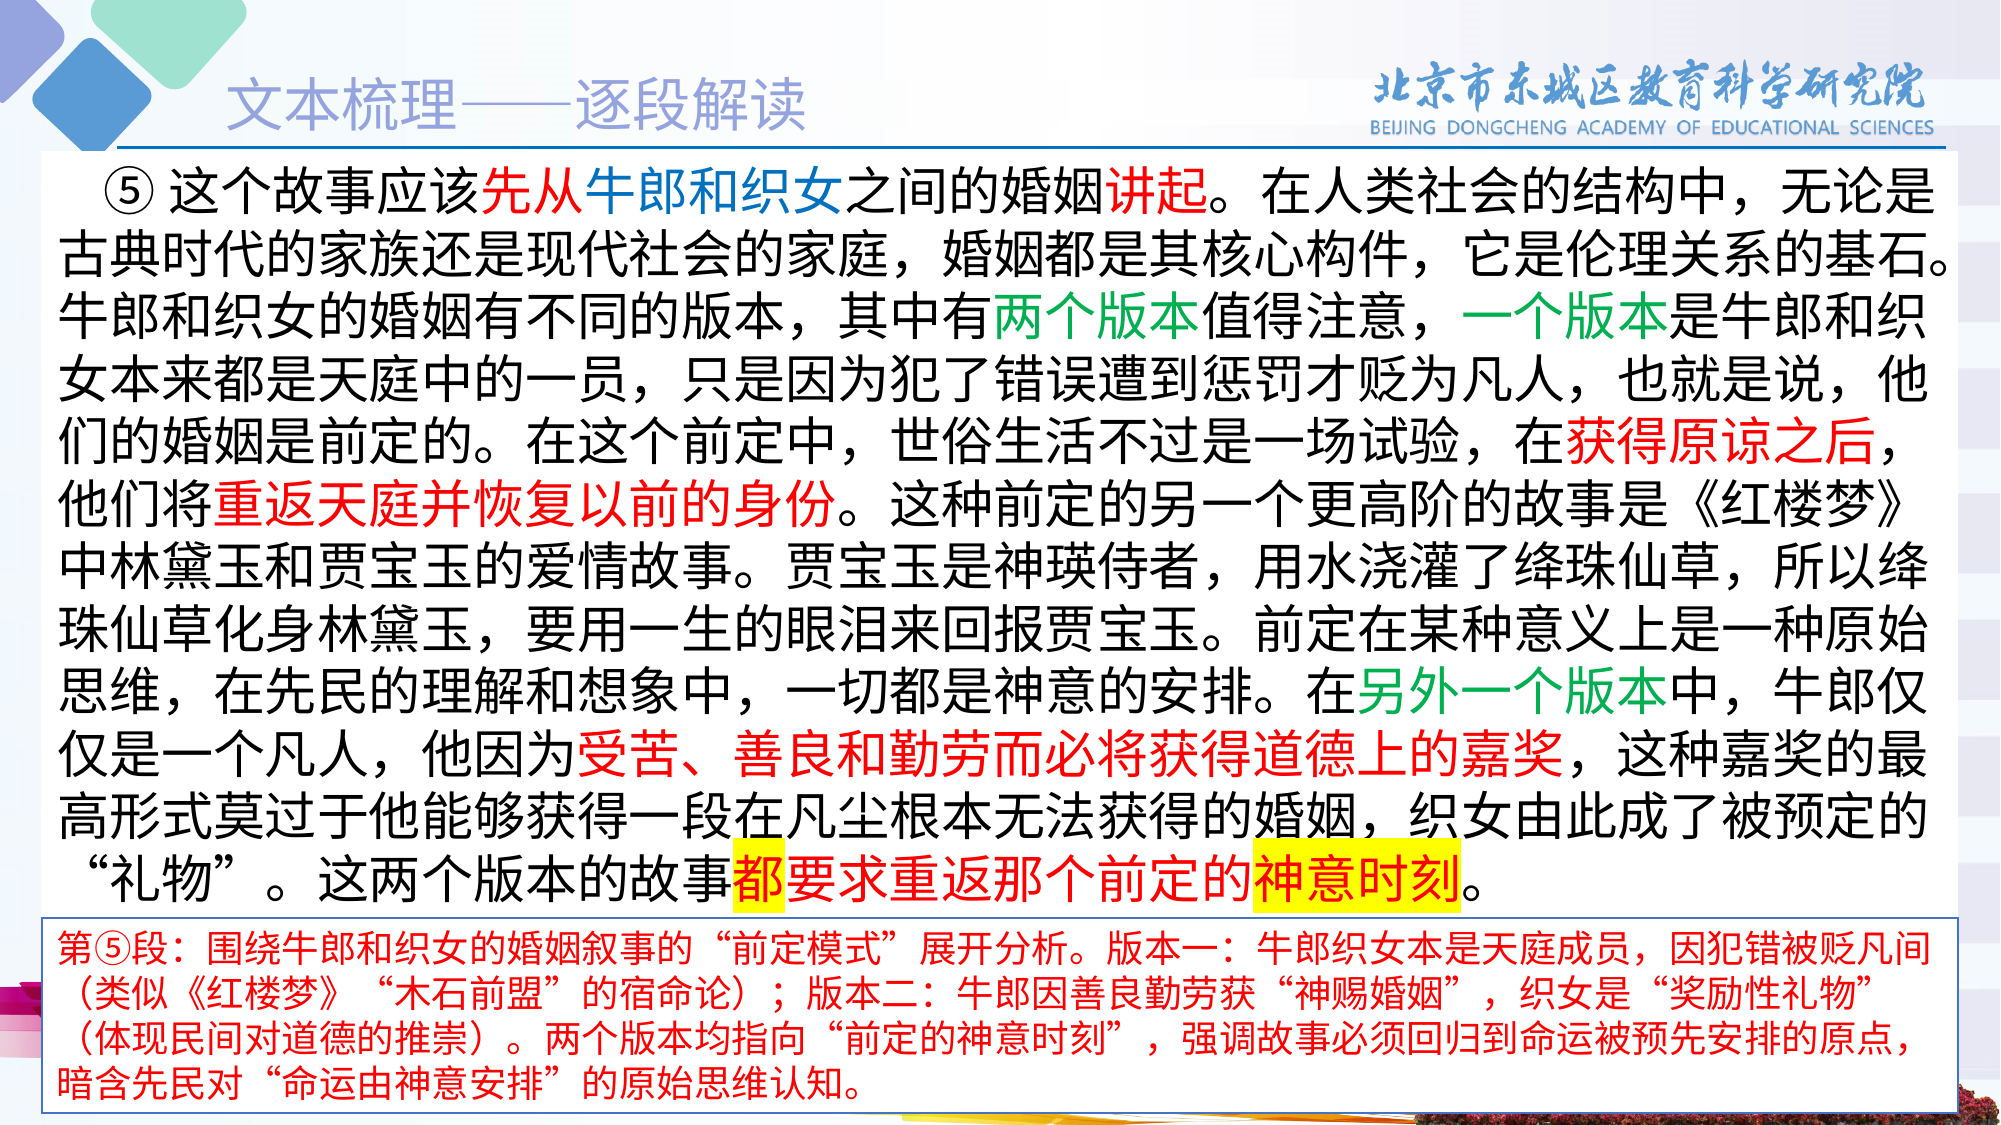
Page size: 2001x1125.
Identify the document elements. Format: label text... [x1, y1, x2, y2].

text_box ⑤这个故事应该先从牛郎和织女之间的婚姻讲起。在人类社会的结构中，无论是古典时代的家族还是现代社会的家庭，婚姻都是其核心构件，它是伦理关系的基石。牛郎和织女的婚姻有不同的版本，其中有两个版本值得注意，一个版本是牛郎和织女本来都是天庭中的一员，只是因为犯了错误遭到惩罚才贬为凡人，也就是说，他们的婚姻是前定的。在这个前定中，世俗生活不过是一场试验，在获得原谅之后，他们将重返天庭并恢复以前的身份。这种前定的另一个更高阶的故事是《红楼梦》中林黛玉和贾宝玉的爱情故事。贾宝玉是神瑛侍者，用水浇灌了绛珠仙草，所以绛珠仙草化身林黛玉，要用一生的眼泪来回报贾宝玉。前定在某种意义上是一种原始思维，在先民的理解和想象中，一切都是神意的安排。在另外一个版本中，牛郎仅仅是一个凡人，他因为受苦、善良和勤劳而必将获得道德上的嘉奖，这种嘉奖的最高形式莫过于他能够获得一段在凡尘根本无法获得的婚姻，织女由此成了被预定的“礼物”。这两个版本的故事都要求重返那个前定的神意时刻。 [41, 151, 1958, 917]
text_box 文本梳理——逐段解读 [210, 61, 872, 146]
text_box 第⑤段：围绕牛郎和织女的婚姻叙事的“前定模式”展开分析。版本一：牛郎织女本是天庭成员，因犯错被贬凡间（类似《红楼梦》“木石前盟”的宿命论）；版本二：牛郎因善良勤劳获“神赐婚姻”，织女是“奖励性礼物”（体现民间对道德的推崇）。两个版本均指向“前定的神意时刻”，强调故事必须回归到命运被预先安排的原点，暗含先民对“命运由神意安排”的原始思维认知。 [41, 917, 1959, 1114]
picture [0, 0, 2000, 1125]
